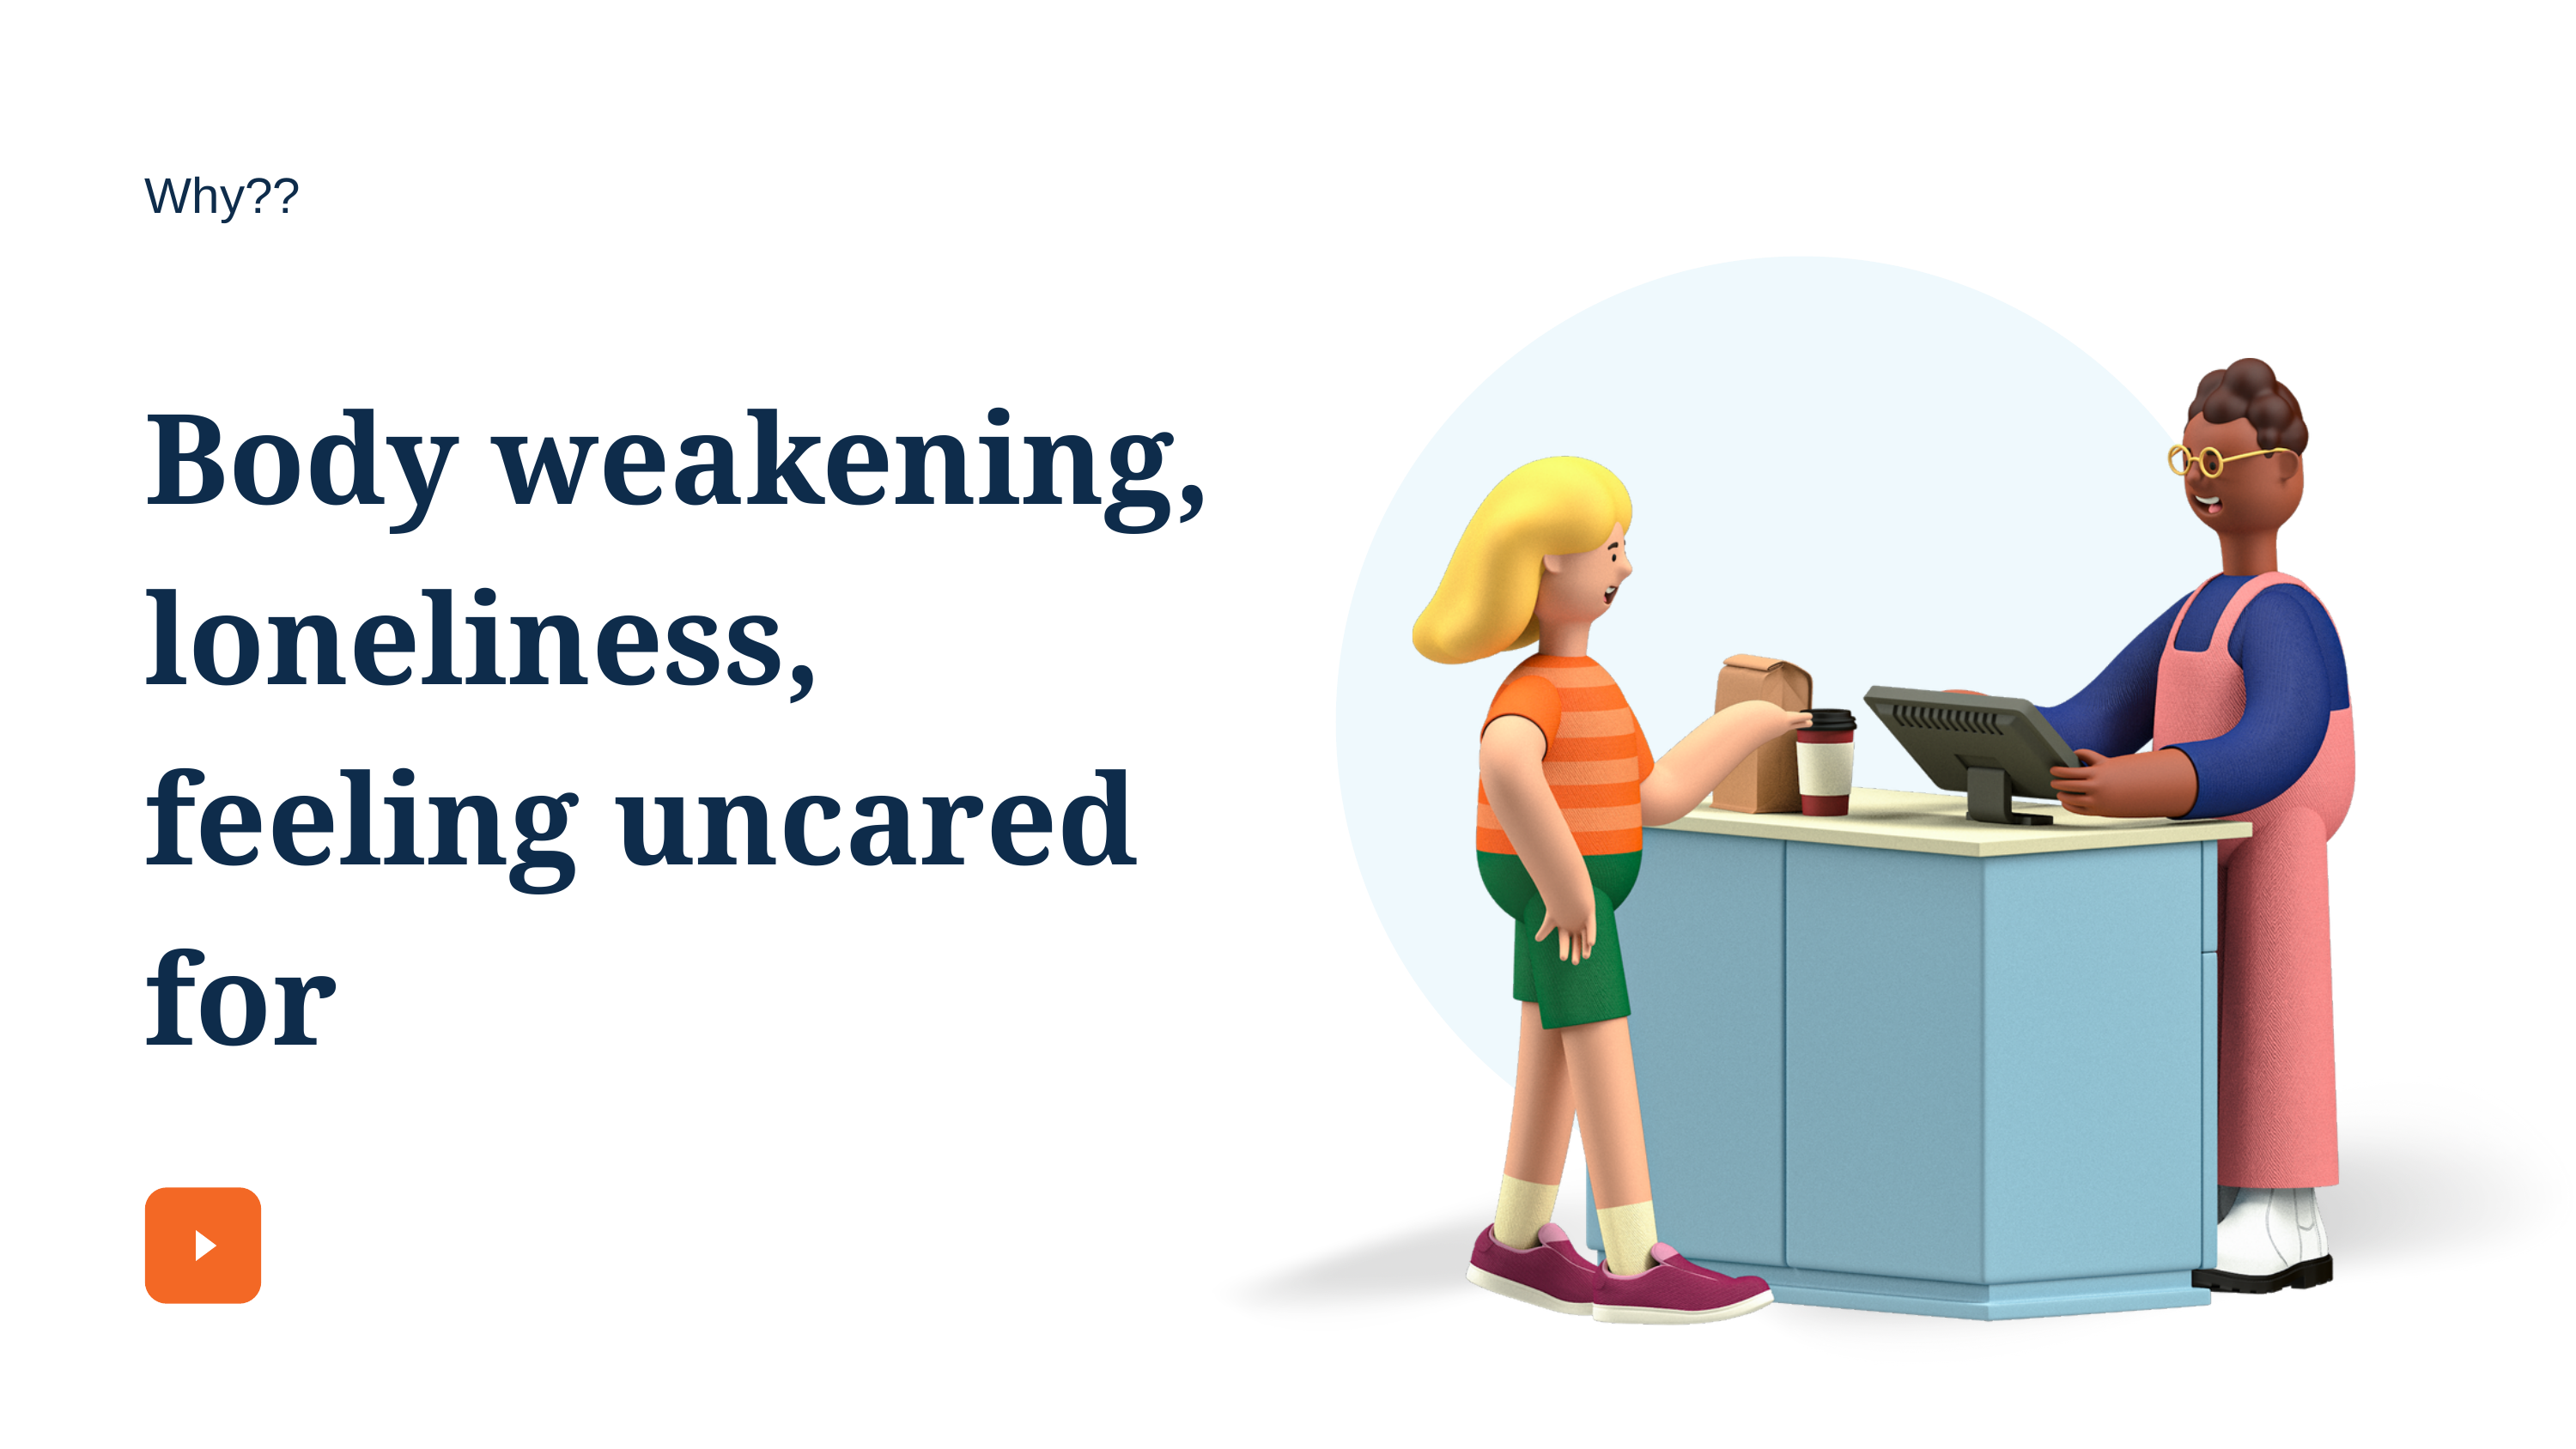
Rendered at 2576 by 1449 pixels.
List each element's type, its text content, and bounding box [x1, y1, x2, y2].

text_box Why?? [144, 151, 811, 224]
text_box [1205, 256, 2576, 1369]
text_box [144, 1187, 262, 1304]
text_box Body weakening, loneliness, feeling uncared for [144, 349, 1200, 1070]
